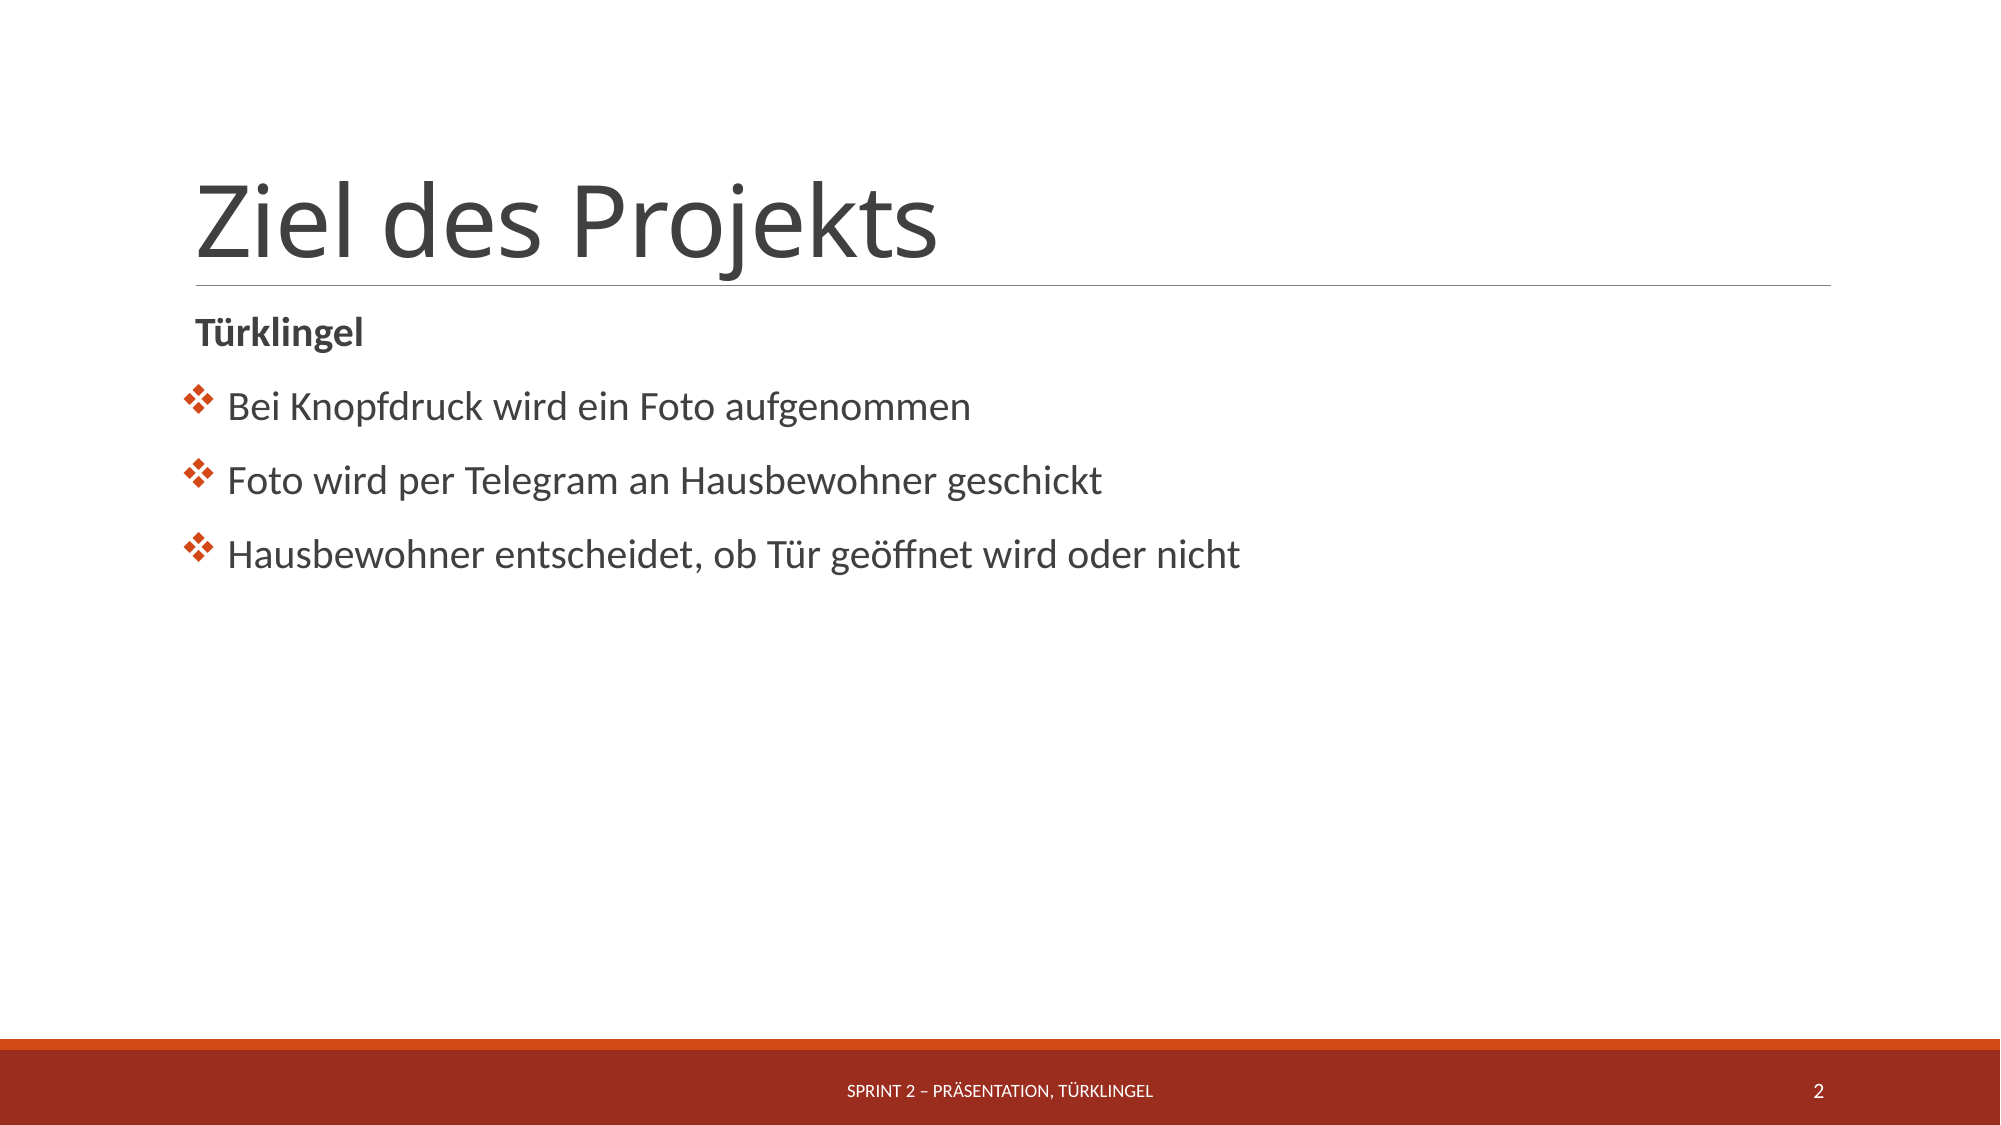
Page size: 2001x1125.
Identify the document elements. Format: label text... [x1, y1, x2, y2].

list Türklingel Bei Knopfdruck wird ein Foto aufgenommen Foto wird per Telegram an Hausbewohner geschickt Hausbewohner entscheidet, ob Tür geöffnet wird oder nicht [180, 302, 1830, 963]
title Ziel des Projekts [180, 47, 1830, 285]
slide_number 2 [1624, 1059, 1840, 1120]
footer Sprint 2 – Präsentation, Türklingel [604, 1059, 1396, 1120]
